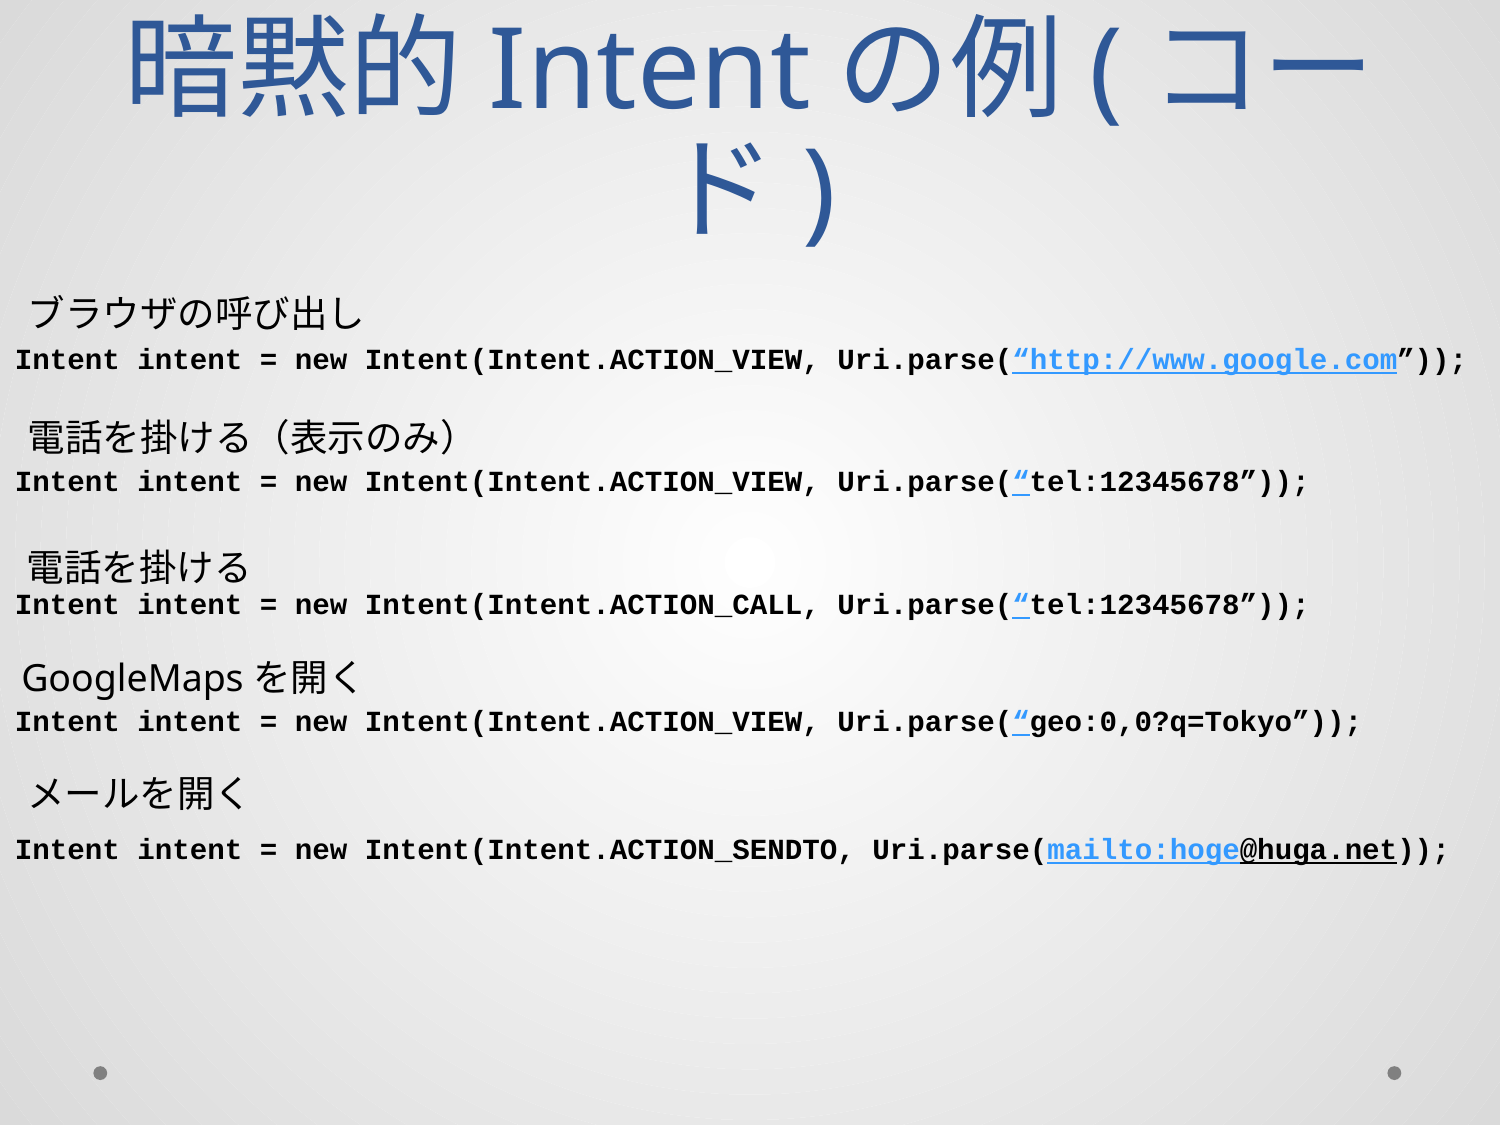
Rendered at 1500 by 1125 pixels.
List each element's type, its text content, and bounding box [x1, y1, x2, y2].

text_box 電話を掛ける（表示のみ） [13, 406, 493, 467]
text_box Intent intent = new Intent(Intent.ACTION_VIEW, Uri.parse(“geo:0,0?q=Tokyo”)); [0, 694, 1500, 745]
title 暗黙的Intentの例(コード) [75, 0, 1425, 263]
text_box 電話を掛ける [12, 536, 267, 597]
text_box メールを開く [12, 763, 268, 823]
text_box Intent intent = new Intent(Intent.ACTION_VIEW, Uri.parse(“http://www.google.com”)); [0, 333, 1500, 383]
text_box Intent intent = new Intent(Intent.ACTION_SENDTO, Uri.parse(mailto:hoge@huga.net)); [0, 823, 1500, 873]
text_box ブラウザの呼び出し [12, 282, 380, 343]
text_box Intent intent = new Intent(Intent.ACTION_VIEW, Uri.parse(“tel:12345678”)); [0, 454, 1500, 505]
text_box GoogleMapsを開く [6, 646, 381, 707]
text_box Intent intent = new Intent(Intent.ACTION_CALL, Uri.parse(“tel:12345678”)); [0, 577, 1500, 628]
